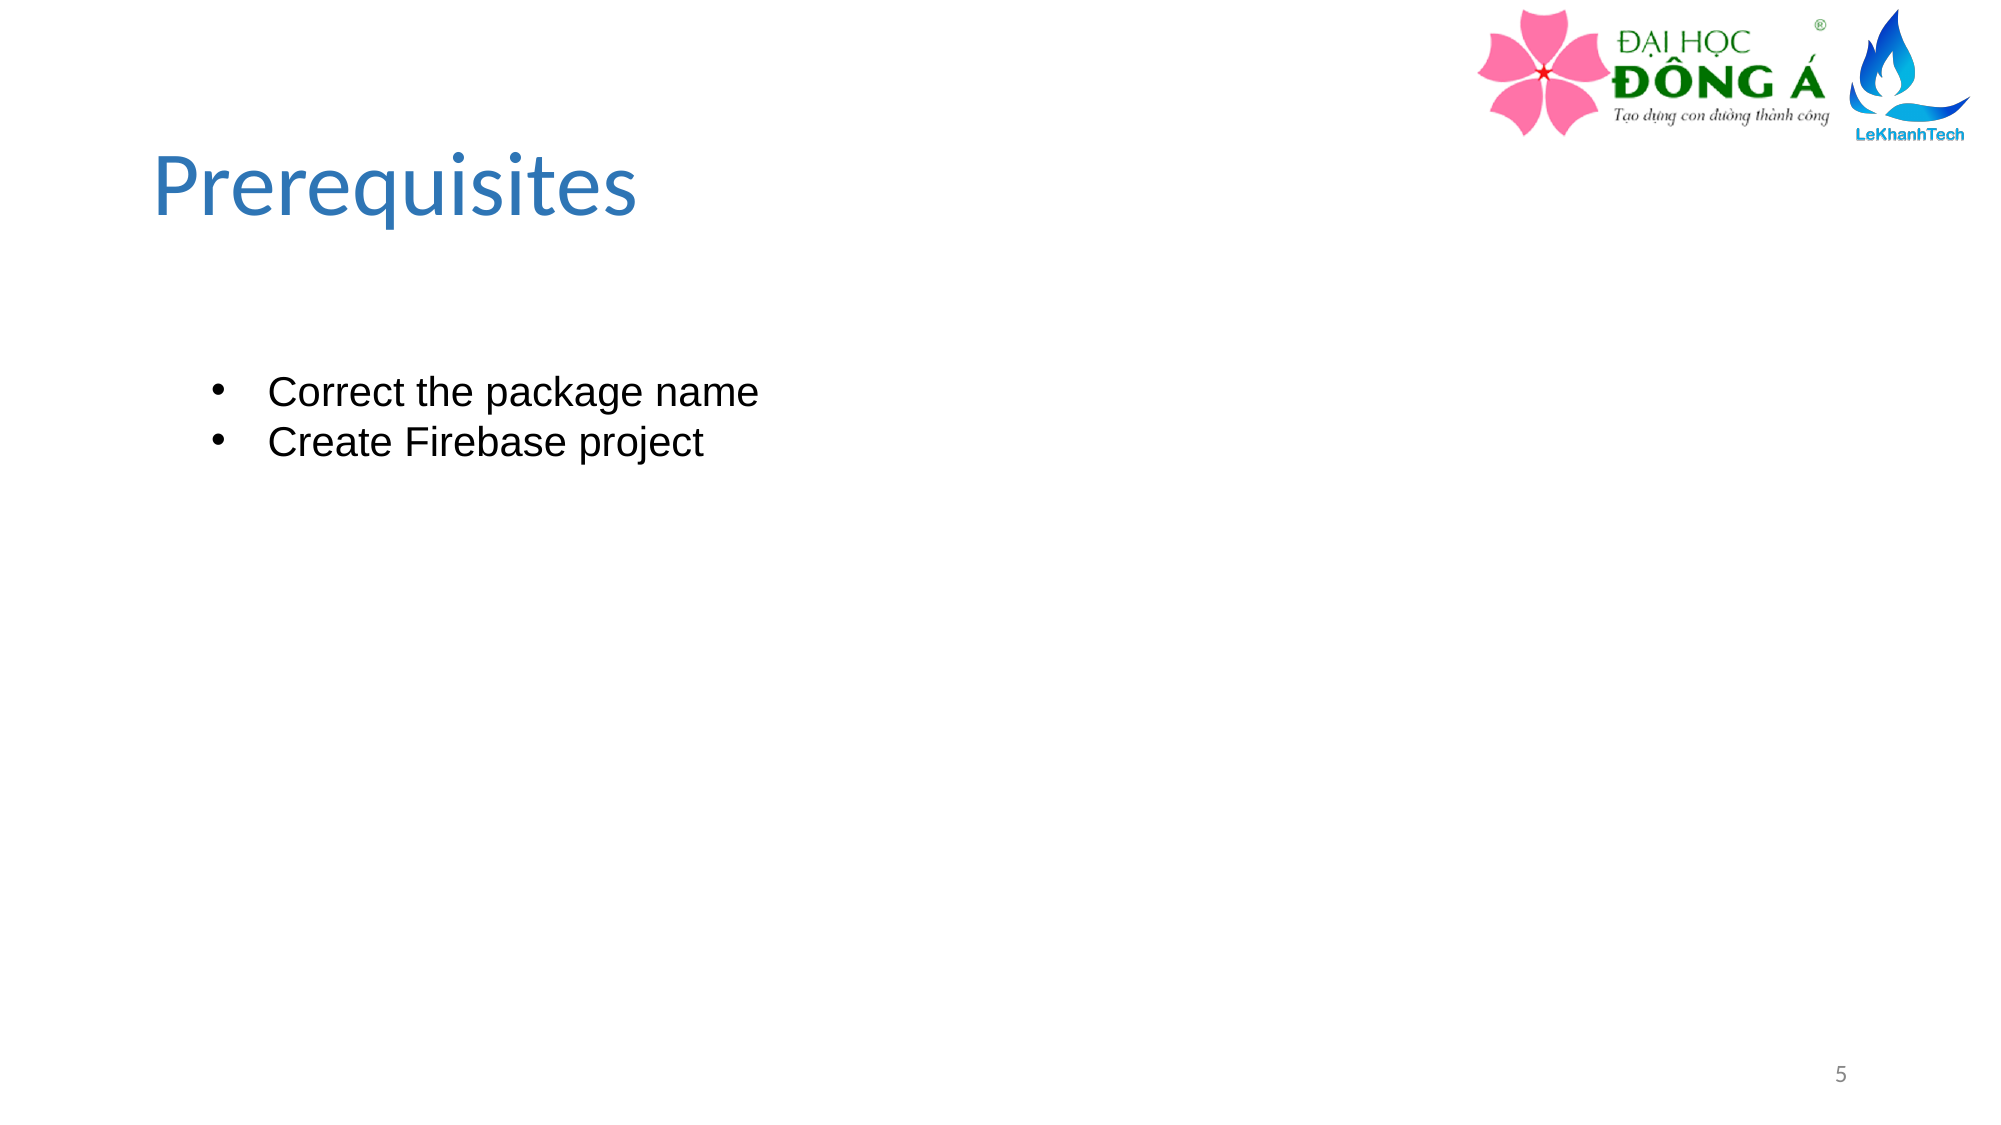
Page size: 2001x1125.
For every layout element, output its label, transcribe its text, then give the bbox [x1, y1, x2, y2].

picture [1465, 5, 1980, 144]
slide_number 5 [1412, 1042, 1863, 1103]
text_box Correct the package name Create Firebase project [196, 357, 1636, 472]
title Prerequisites [137, 91, 1863, 280]
